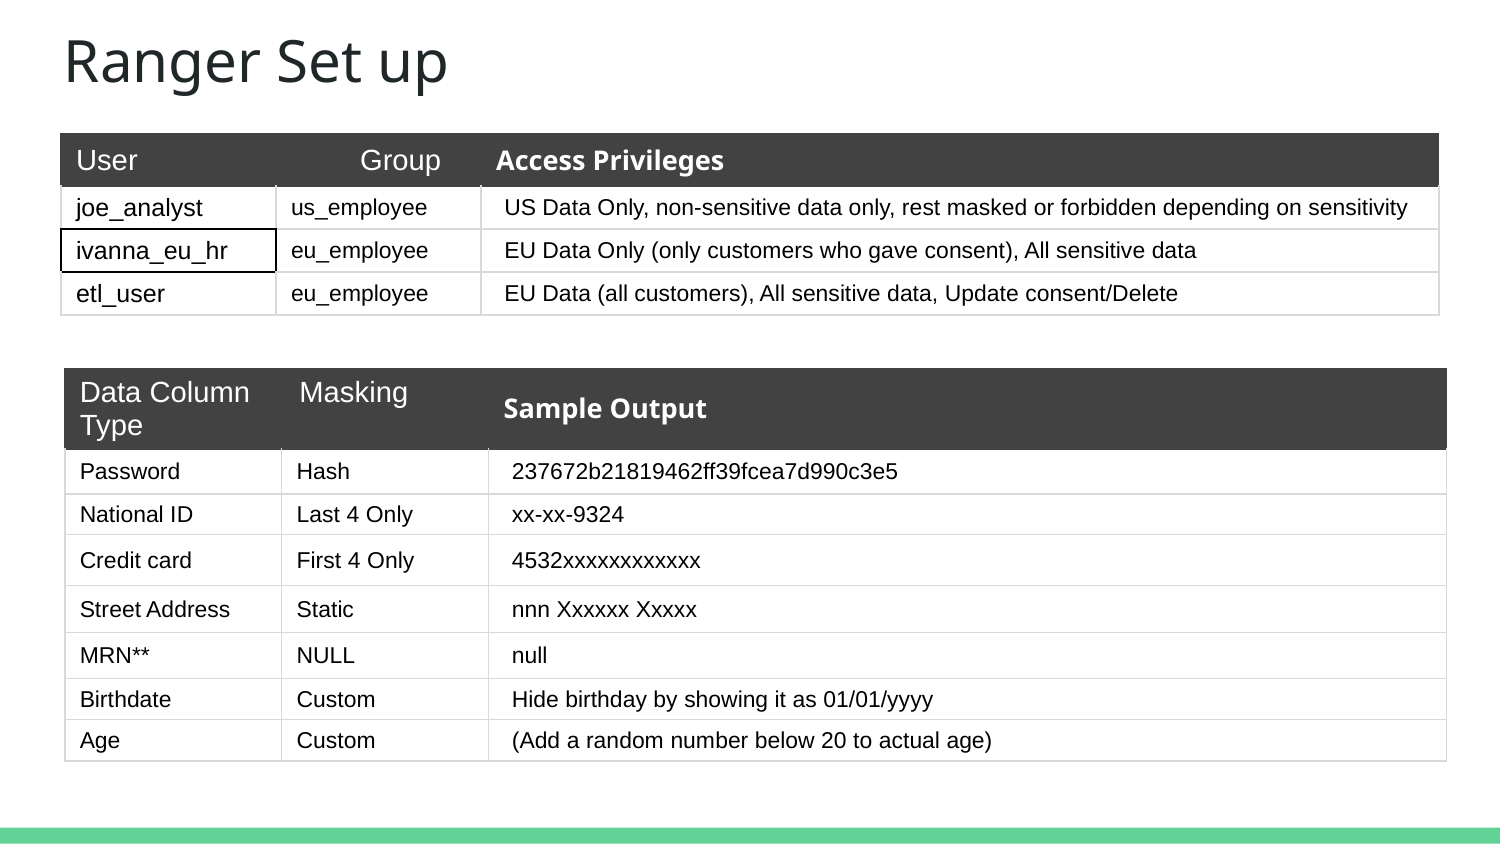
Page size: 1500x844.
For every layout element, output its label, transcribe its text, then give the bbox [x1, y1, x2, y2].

table_cell Custom [282, 720, 488, 760]
table_cell null [489, 633, 1446, 678]
table_cell NULL [282, 633, 488, 678]
table_cell Hash [282, 450, 488, 493]
title Ranger Set up [63, 23, 1462, 117]
table_header Data Column Masking Type [66, 369, 488, 448]
table_cell joe_analyst [62, 187, 275, 228]
table_header Access Privileges [482, 135, 1438, 185]
table_cell EU Data Only (only customers who gave consent), All sensitive data [482, 230, 1438, 271]
table_cell Credit card [66, 535, 281, 585]
table_cell Street Address [66, 586, 281, 632]
table_header Sample Output [489, 369, 1446, 448]
table_cell Birthdate [66, 679, 281, 719]
table_cell US Data Only, non-sensitive data only, rest masked or forbidden depending on sensitivity [482, 187, 1438, 228]
table_cell Static [282, 586, 488, 632]
table_header User Group [62, 135, 480, 185]
table_cell Age [66, 720, 281, 760]
table_cell Hide birthday by showing it as 01/01/yyyy [489, 679, 1446, 719]
table_cell 4532xxxxxxxxxxxx [489, 535, 1446, 585]
table_cell 237672b21819462ff39fcea7d990c3e5 [489, 450, 1446, 493]
table_cell National ID [66, 495, 281, 534]
table_cell xx-xx-9324 [489, 495, 1446, 534]
table_cell MRN** [66, 633, 281, 678]
table_cell (Add a random number below 20 to actual age) [489, 720, 1446, 760]
table_cell First 4 Only [282, 535, 488, 585]
table_cell eu_employee [277, 230, 480, 271]
table_cell us_employee [277, 187, 480, 228]
table_cell etl_user [62, 273, 275, 314]
table_cell nnn Xxxxxx Xxxxx [489, 586, 1446, 632]
table_cell eu_employee [277, 273, 480, 314]
table_cell Last 4 Only [282, 495, 488, 534]
table_cell Custom [282, 679, 488, 719]
table_cell EU Data (all customers), All sensitive data, Update consent/Delete [482, 273, 1438, 314]
table_cell ivanna_eu_hr [62, 230, 275, 271]
table_cell Password [66, 450, 281, 493]
